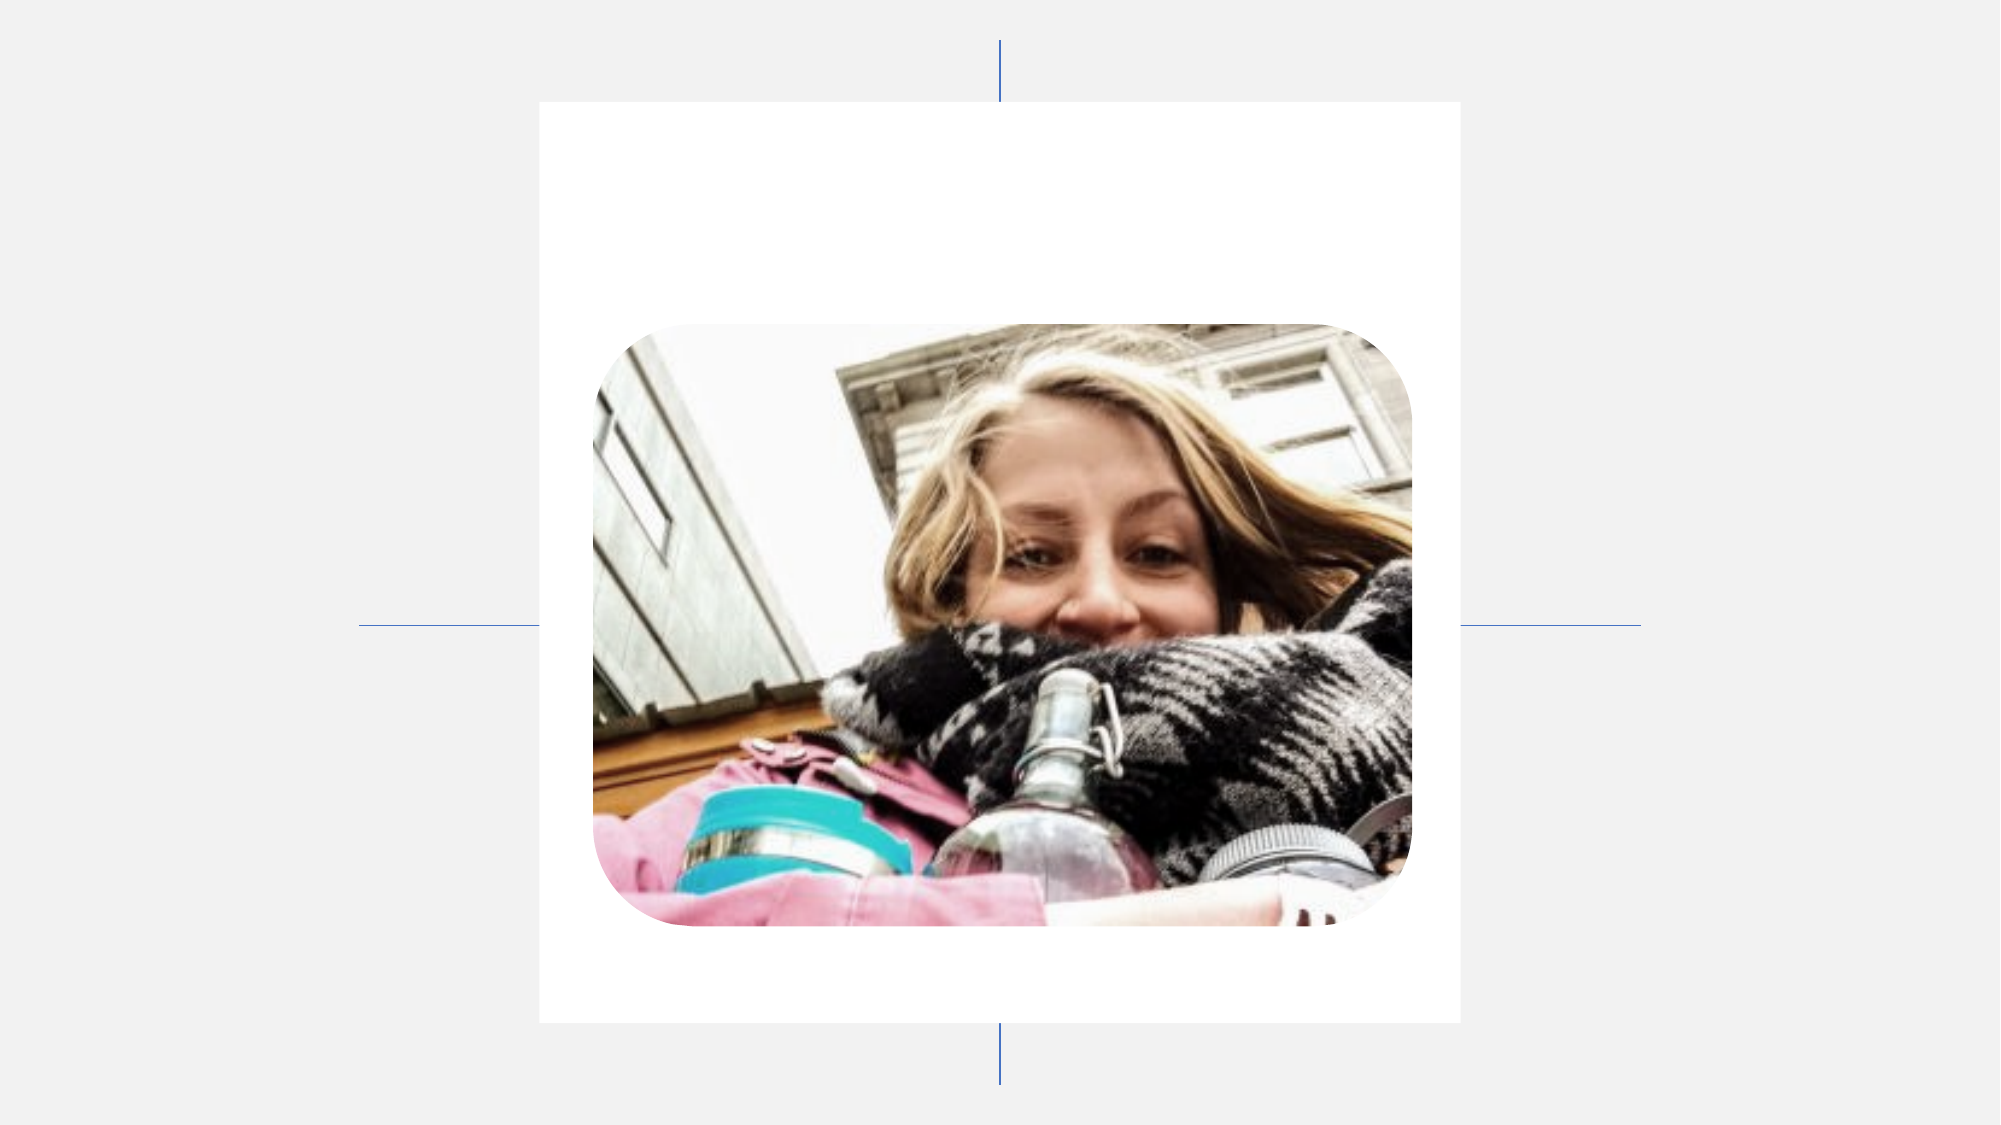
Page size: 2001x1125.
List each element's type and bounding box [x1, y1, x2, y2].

text_box [359, 40, 1641, 1085]
picture [592, 324, 1413, 927]
